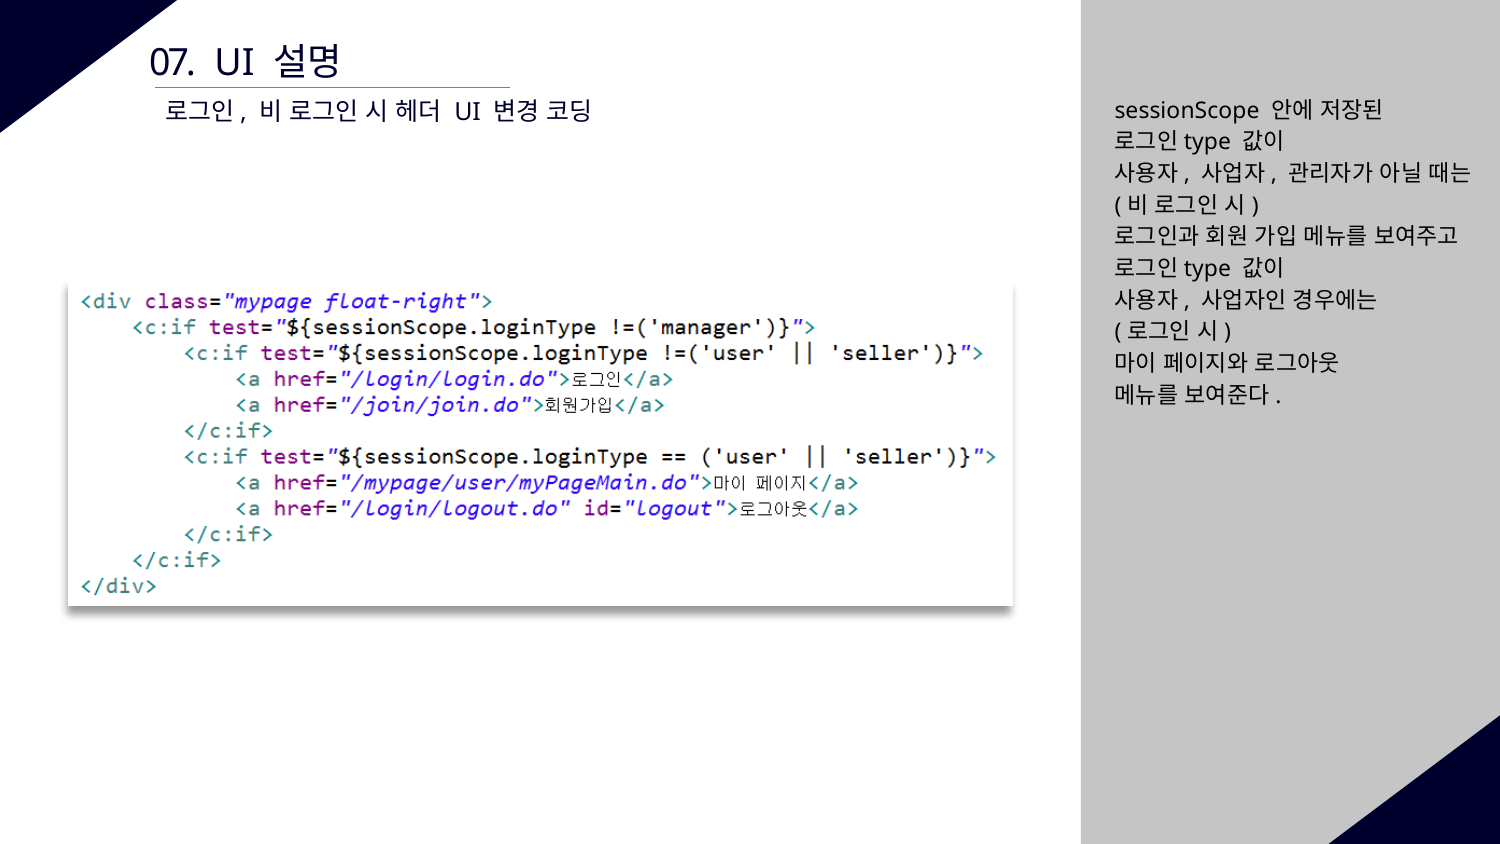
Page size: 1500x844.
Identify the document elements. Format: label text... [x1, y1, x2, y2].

text_box UI 설명 [211, 30, 358, 87]
text_box sessionScope 안에 저장된 로그인type 값이 사용자, 사업자, 관리자가 아닐 때는 (비 로그인 시) 로그인과 회원 가입 메뉴를 보여주고 로그인type 값이 사용자, 사업자인 경우에는 (로그인 시) 마이 페이지와 로그아웃 메뉴를 보여준다. [1099, 87, 1493, 415]
picture [67, 276, 1013, 606]
text_box 로그인, 비 로그인 시 헤더 UI 변경 코딩 [150, 87, 608, 133]
text_box 07. [134, 30, 211, 90]
